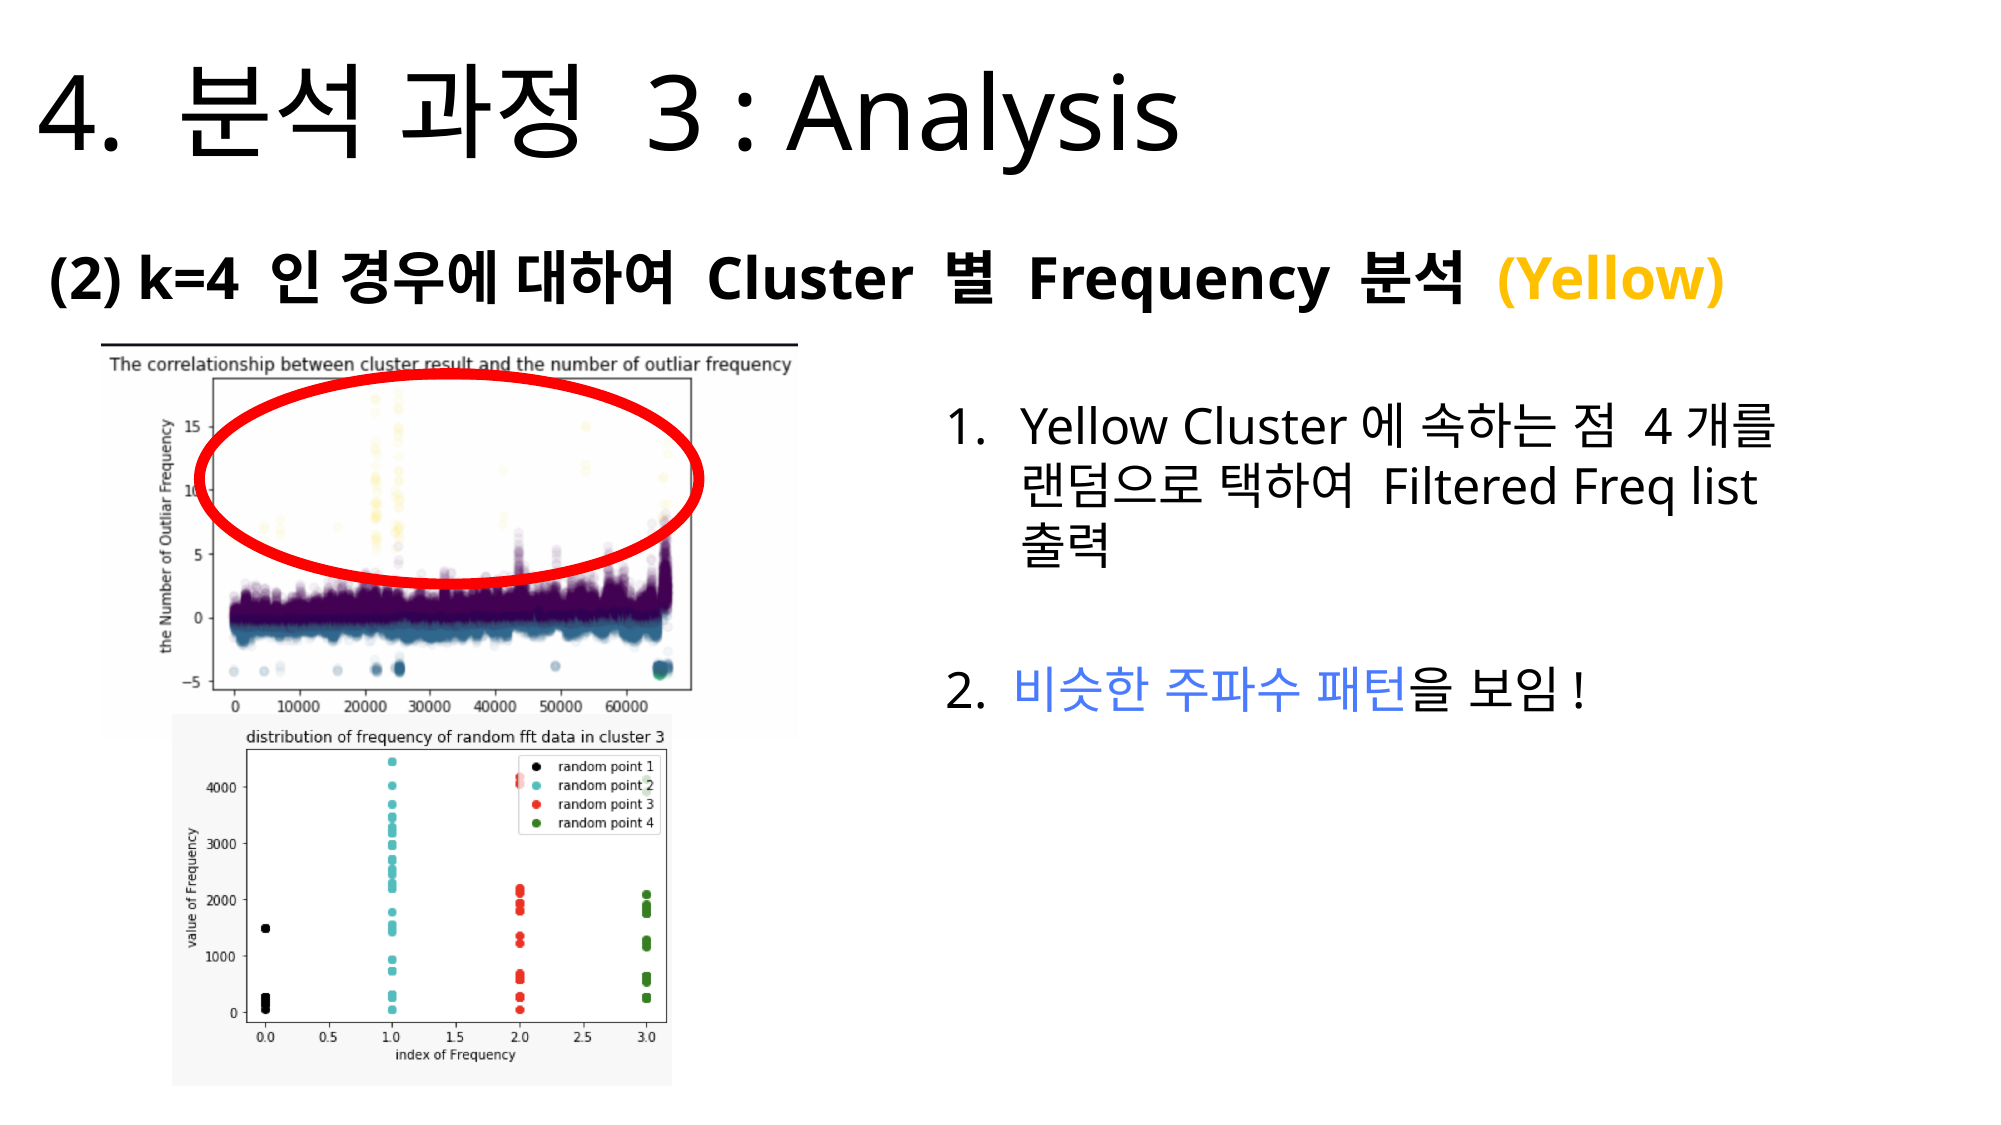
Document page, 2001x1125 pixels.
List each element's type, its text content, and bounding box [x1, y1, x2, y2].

text_box Yellow Cluster에 속하는 점 4개를 랜덤으로 택하여 Filtered Freq list 출력 [930, 387, 1884, 582]
text_box 2. 비슷한 주파수 패턴을 보임! [930, 651, 1884, 727]
text_box 4. 분석 과정 3 : Analysis [23, 38, 1448, 179]
picture [101, 343, 798, 1086]
text_box (2) k=4 인 경우에 대하여 Cluster 별 Frequency 분석 (Yellow) [34, 234, 1917, 319]
